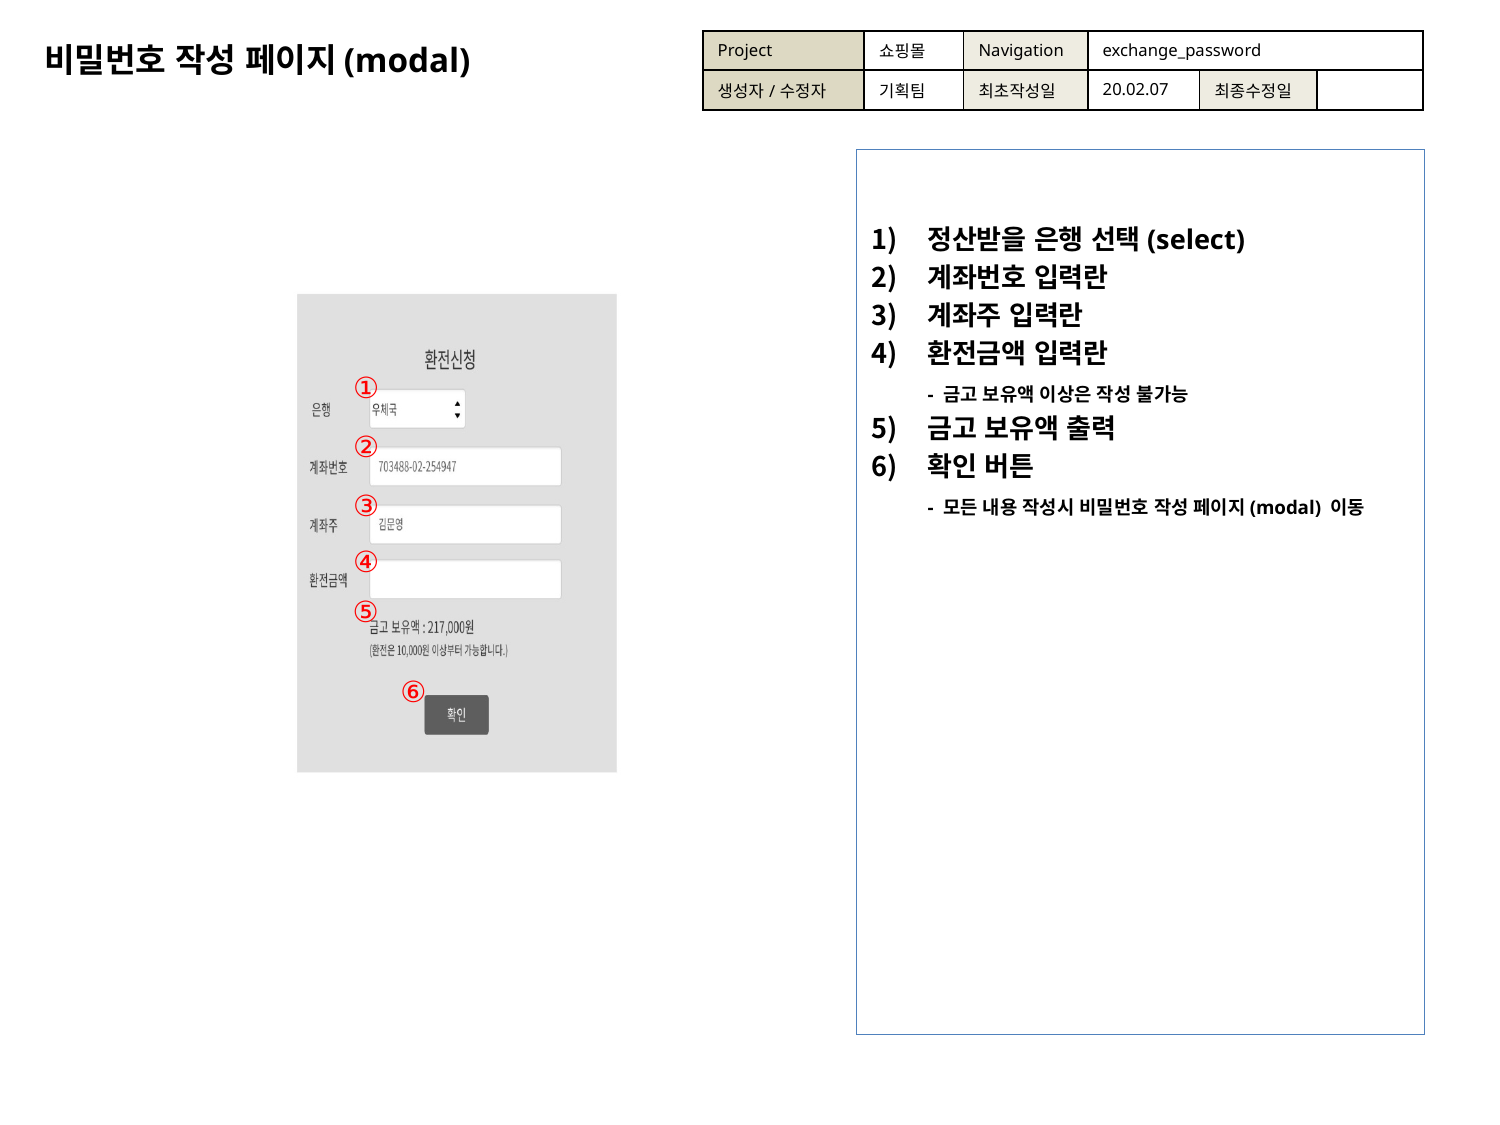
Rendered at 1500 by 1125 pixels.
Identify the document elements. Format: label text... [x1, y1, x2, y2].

table_cell [1318, 71, 1422, 109]
table_cell 20.02.07 [1089, 71, 1199, 109]
table_header Navigation [964, 32, 1087, 69]
table_cell 기획팀 [865, 71, 963, 109]
table_header 쇼핑몰 [865, 32, 963, 69]
table_header Project [704, 32, 863, 69]
table_cell 최종수정일 [1200, 71, 1316, 109]
table_cell 최초작성일 [964, 71, 1087, 109]
table_cell 생성자/수정자 [704, 71, 863, 109]
title 비밀번호 작성 페이지(modal) [29, 19, 573, 100]
table_header exchange_password [1089, 32, 1422, 69]
picture [123, 231, 892, 829]
list 정산받을 은행 선택(select) 계좌번호 입력란 계좌주 입력란 환전금액 입력란 - 금고 보유액 이상은 작성 불가능 금고 보유액 출력 확인 버튼 - 모든 내용 작성시 비밀번호 작성 페이지(modal) 이동 [856, 149, 1425, 1035]
